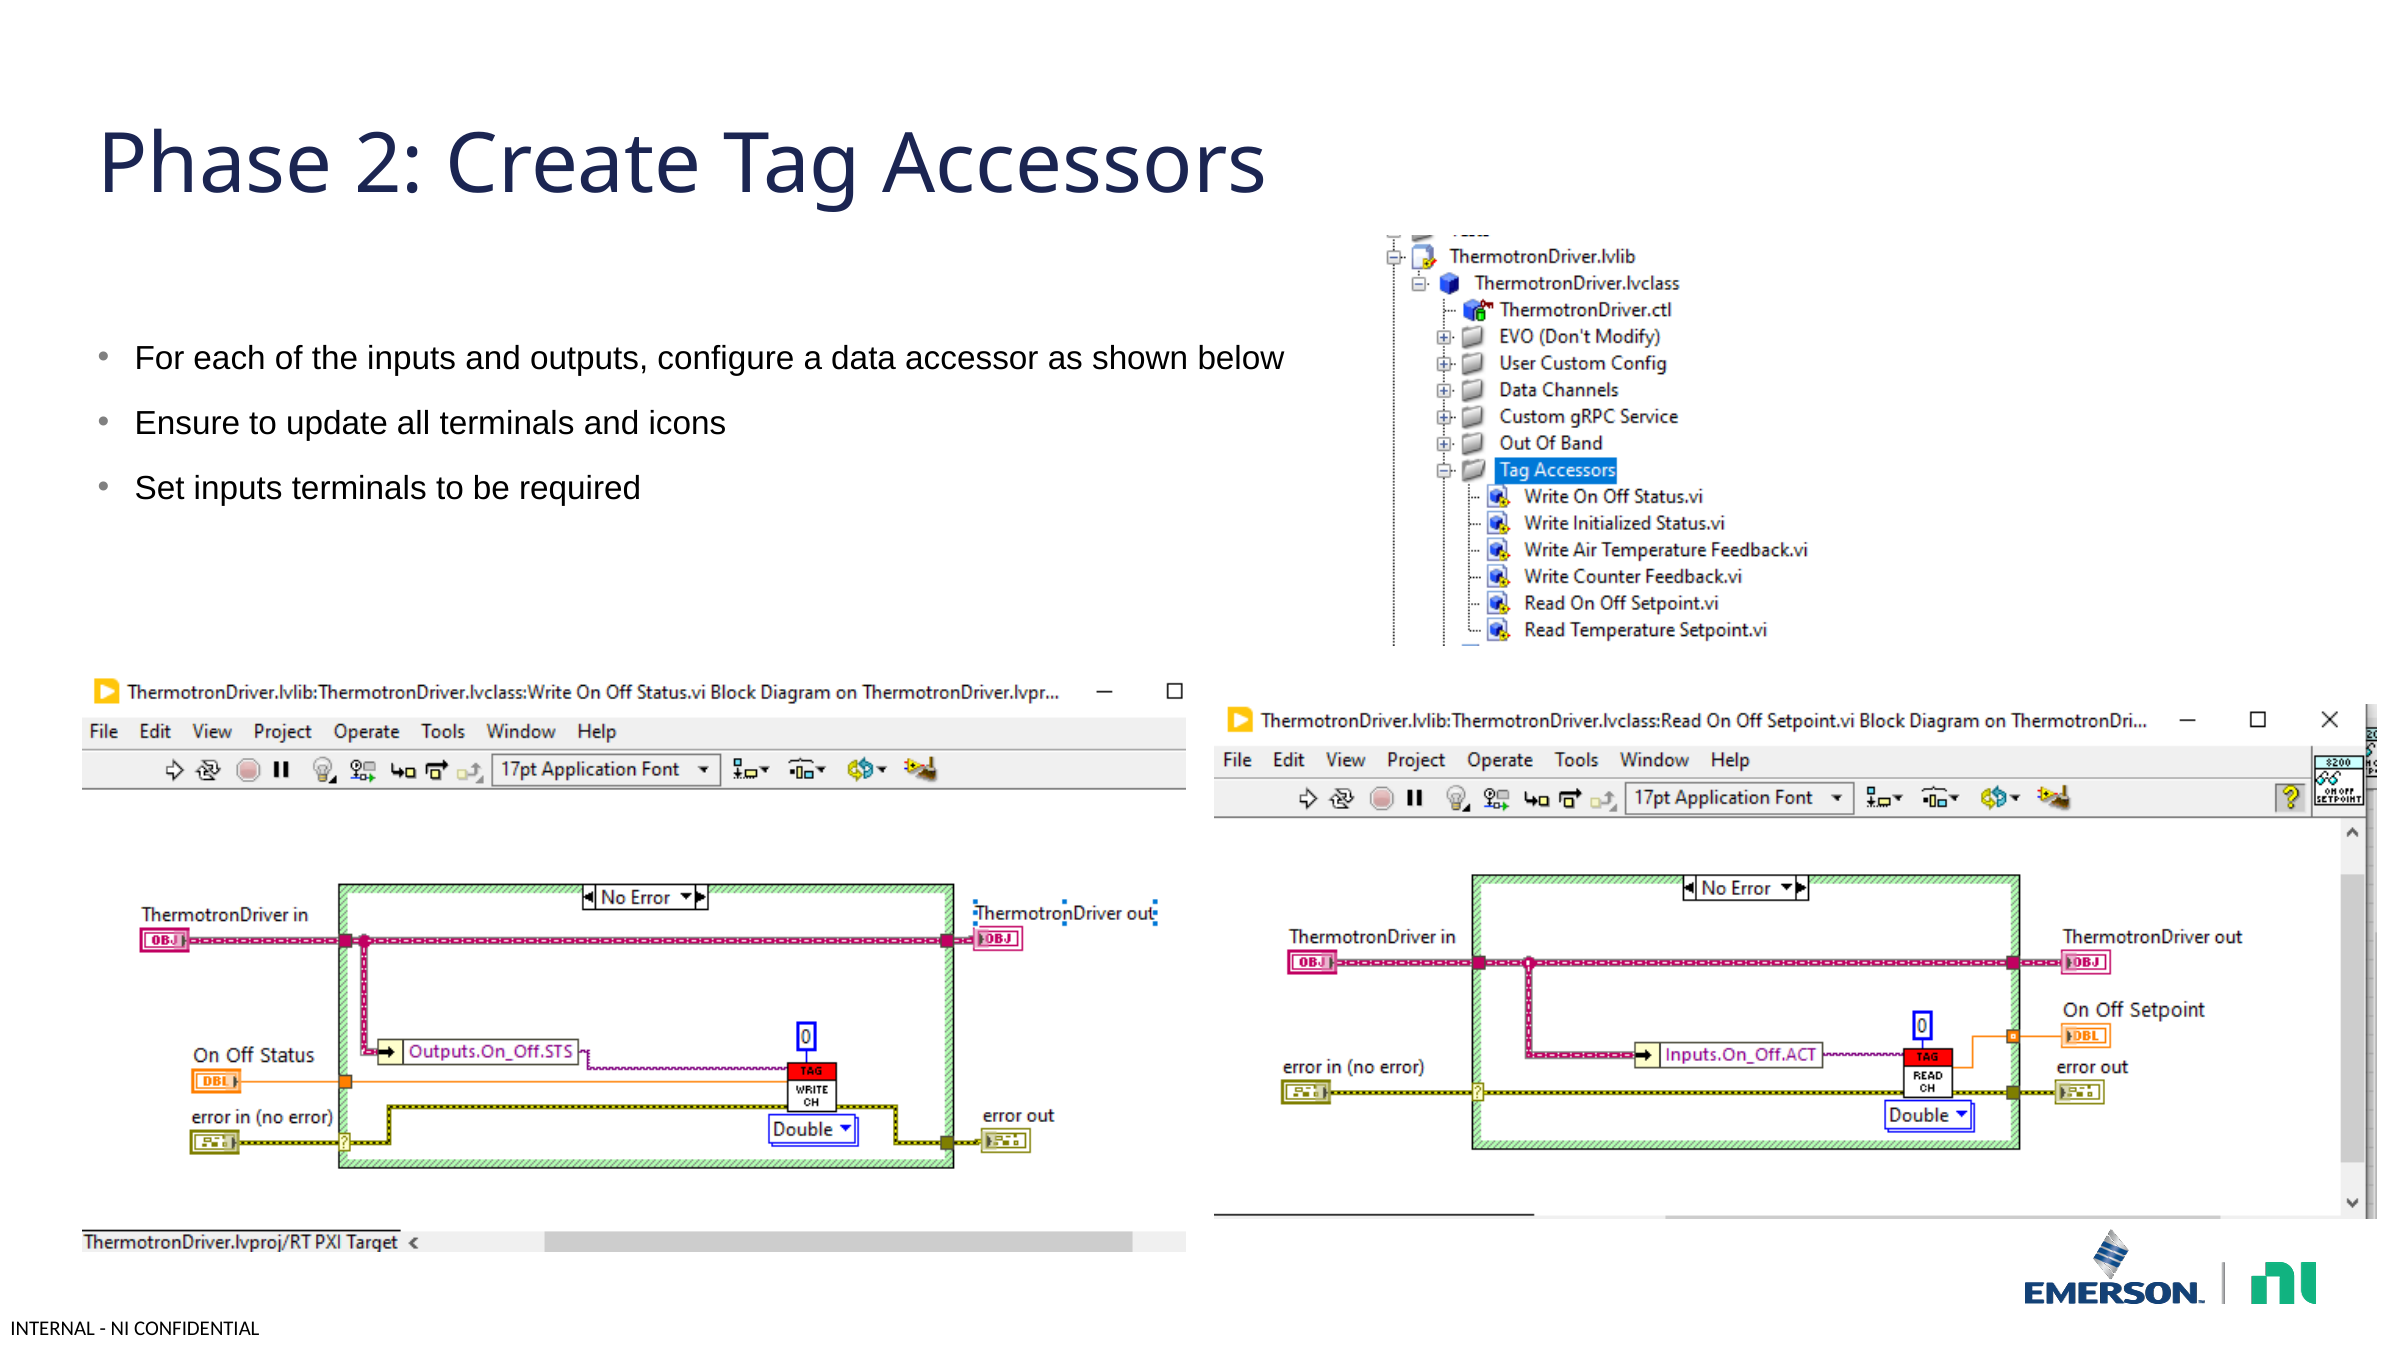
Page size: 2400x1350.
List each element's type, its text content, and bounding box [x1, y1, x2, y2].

picture [2025, 1229, 2316, 1304]
list For each of the inputs and outputs, configure a data accessor as shown below Ensure to update all terminals and icons Set inputs terminals to be required [82, 321, 1339, 613]
picture [82, 674, 1186, 1252]
picture [1362, 235, 1841, 646]
title Phase 2: Create Tag Accessors [82, 54, 2318, 221]
picture [1213, 704, 2377, 1220]
